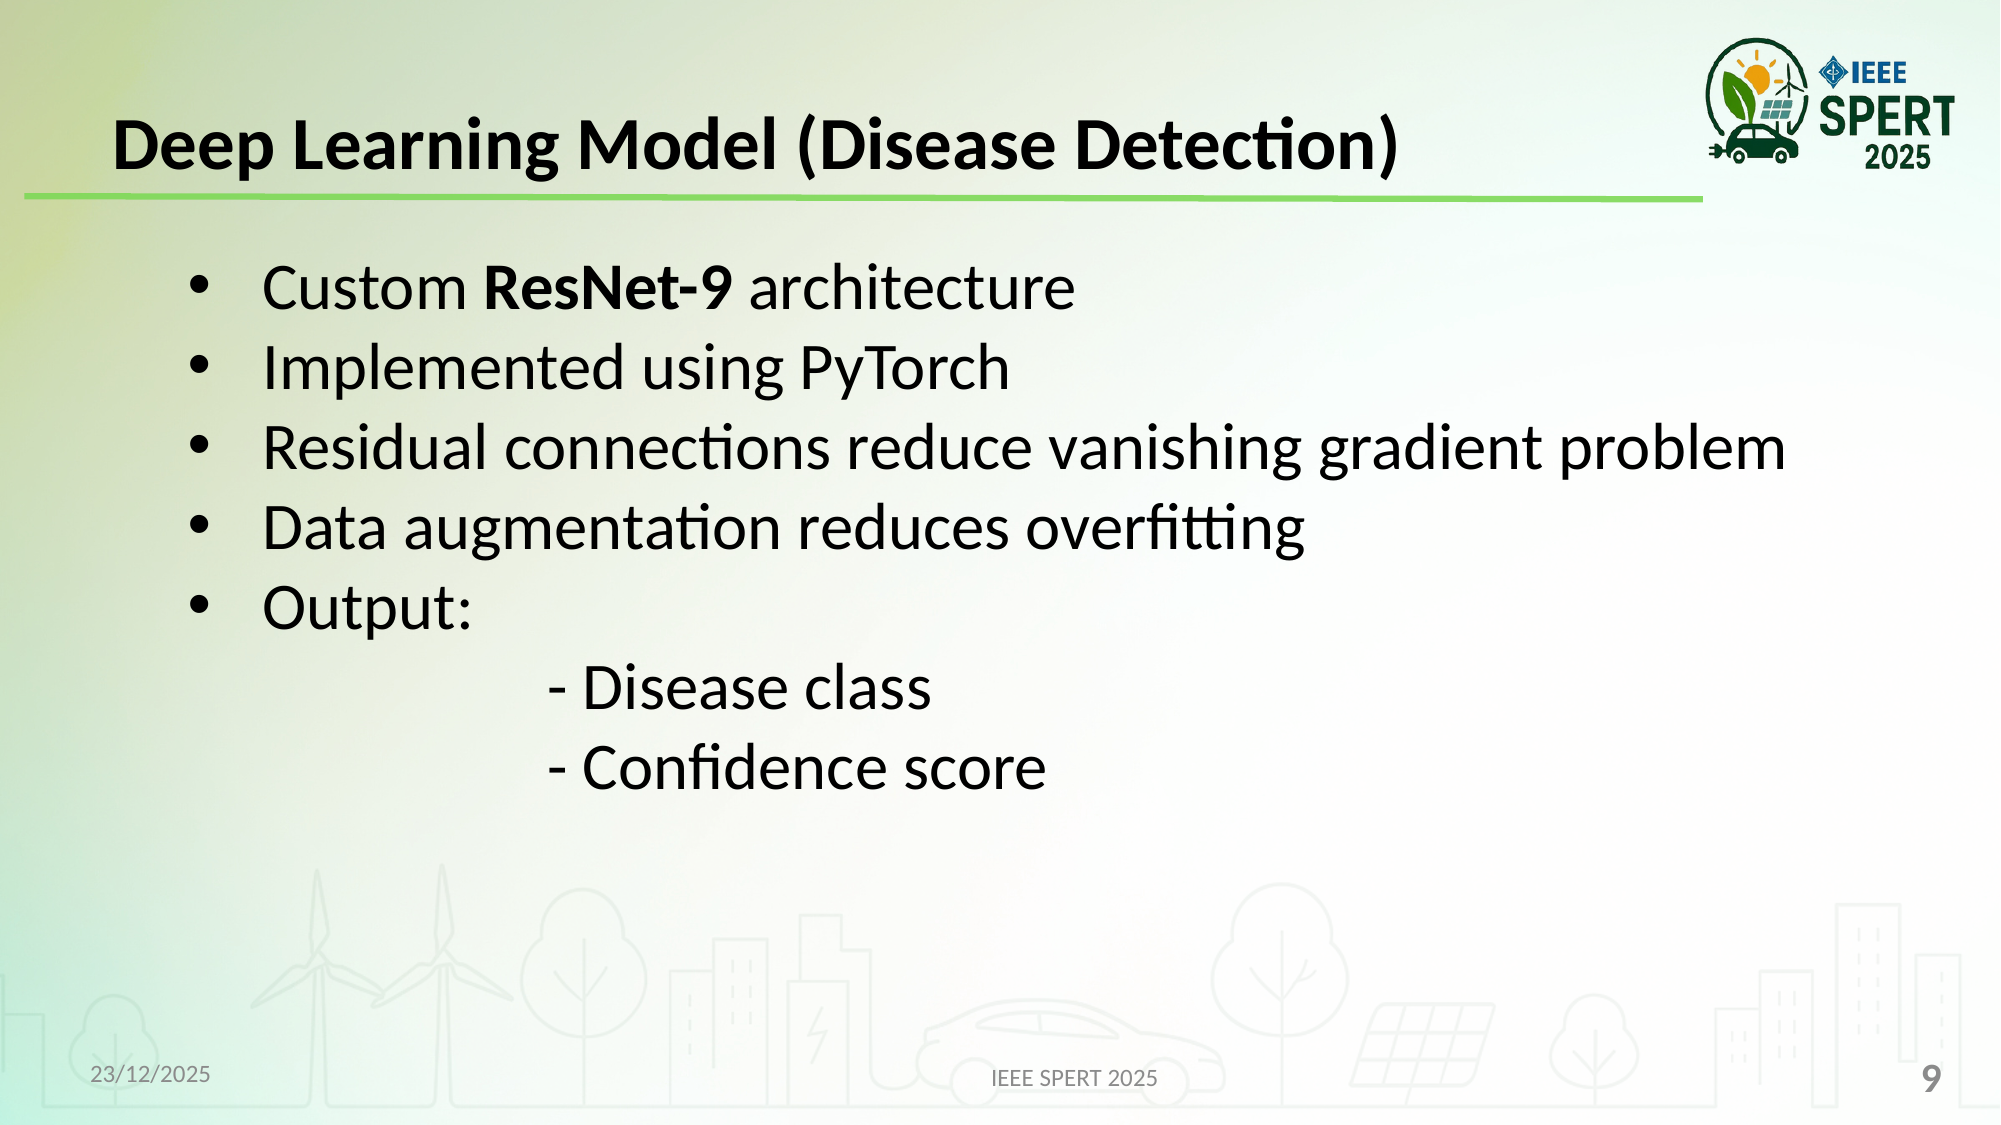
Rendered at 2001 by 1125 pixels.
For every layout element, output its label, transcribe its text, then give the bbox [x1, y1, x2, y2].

text_box [0, 0, 2000, 1125]
text_box [1702, 27, 1957, 198]
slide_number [75, 1042, 425, 1103]
footer IEEE SPERT 2025 [837, 1046, 1313, 1107]
slide_number 9 [1606, 1046, 1957, 1107]
text_box Custom ResNet-9 architecture Implemented using PyTorch Residual connections reduce vanishing gradient problem Data augmentation reduces overfitting Output: - Disease class - Confidence score [187, 242, 1791, 882]
text_box Deep Learning Model (Disease Detection) [112, 87, 1688, 185]
